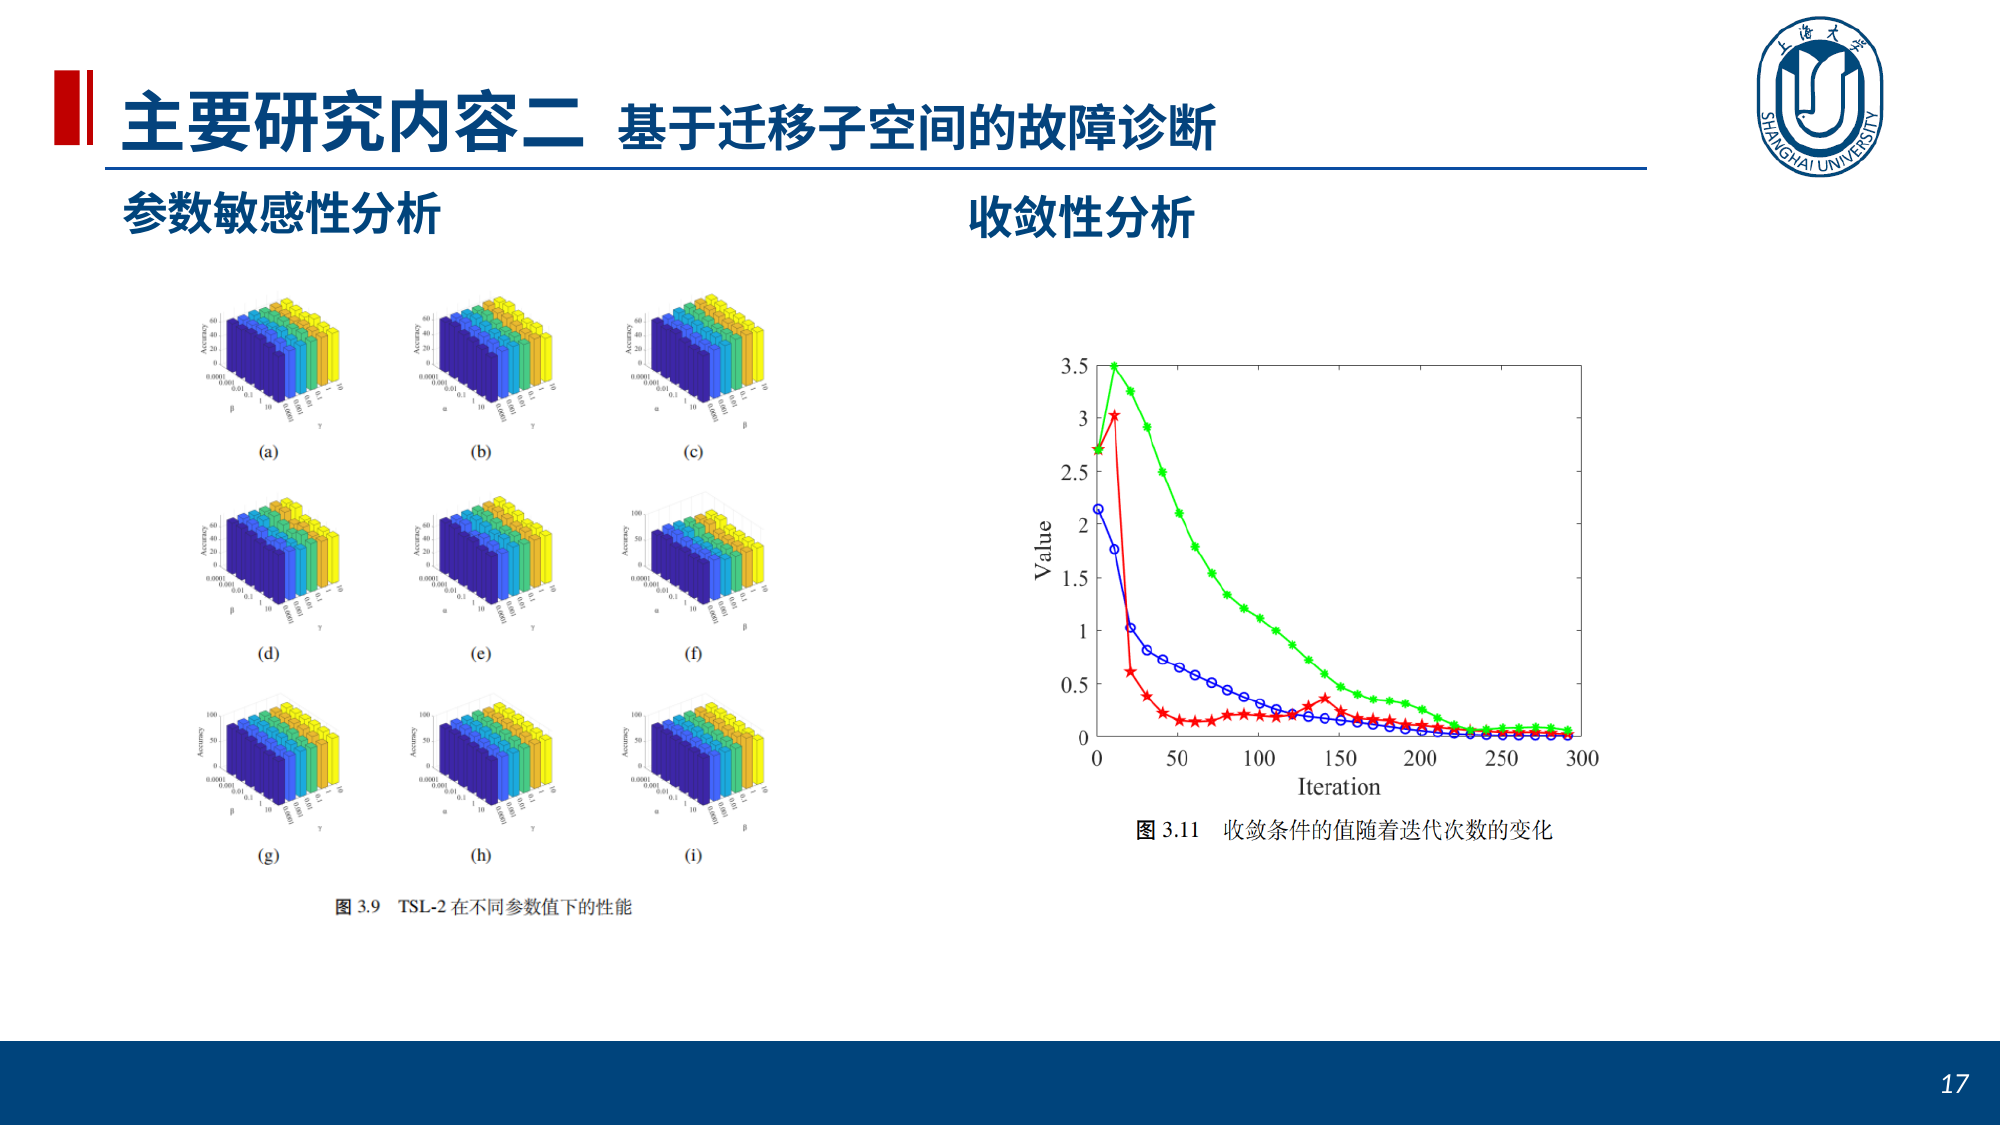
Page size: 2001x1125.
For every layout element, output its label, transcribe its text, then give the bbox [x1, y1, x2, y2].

picture [175, 287, 842, 927]
picture [1749, 13, 1888, 181]
text_box 主要研究内容二 基于迁移子空间的故障诊断 [105, 32, 1833, 167]
text_box 参数敏感性分析 [107, 177, 458, 248]
text_box 收敛性分析 [952, 181, 1211, 251]
picture [1010, 338, 1647, 851]
slide_number 17 [1768, 1052, 1984, 1113]
